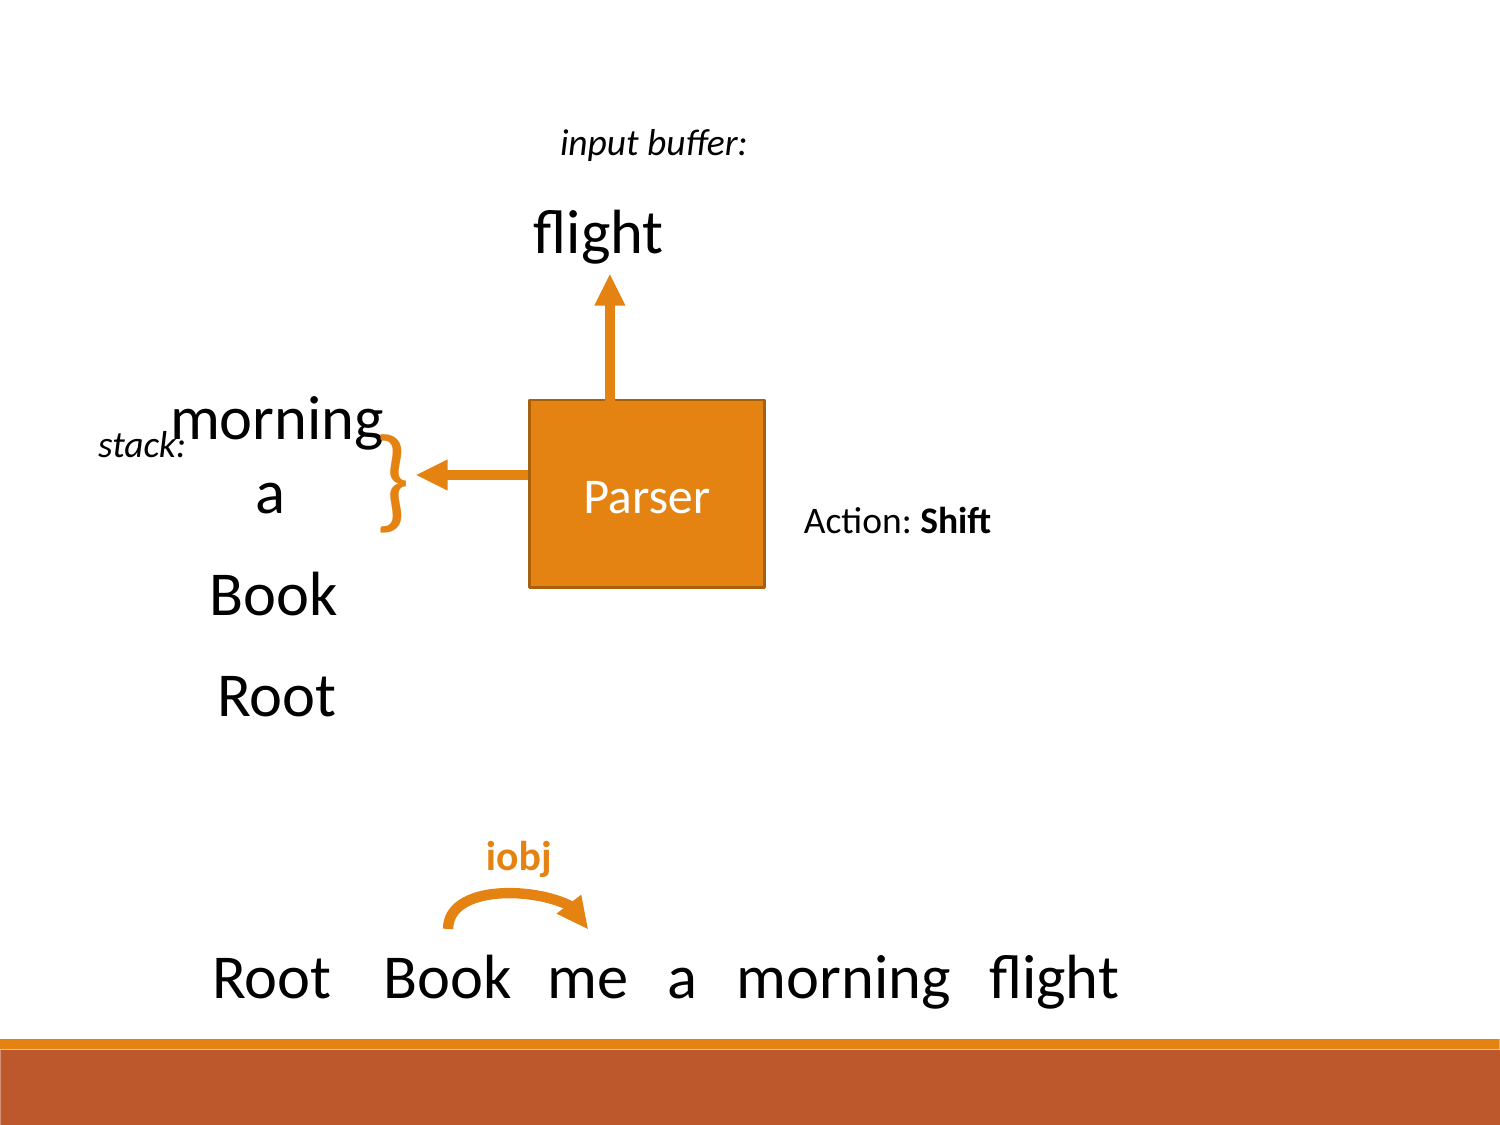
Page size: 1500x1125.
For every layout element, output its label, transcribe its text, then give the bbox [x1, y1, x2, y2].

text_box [358, 273, 765, 589]
text_box Root [197, 928, 348, 1019]
text_box stack: [83, 412, 202, 473]
text_box Book [368, 928, 528, 1019]
text_box Book [195, 545, 354, 635]
text_box morning [155, 369, 356, 460]
text_box flight [974, 928, 1135, 1019]
text_box input buffer: [545, 110, 763, 171]
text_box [448, 820, 590, 931]
text_box morning [722, 928, 966, 1019]
text_box flight [519, 183, 679, 270]
text_box Action: Shift [789, 488, 1007, 548]
text_box me [532, 928, 644, 1019]
text_box a [652, 928, 712, 1019]
text_box Root [202, 646, 352, 737]
text_box a [241, 460, 301, 534]
